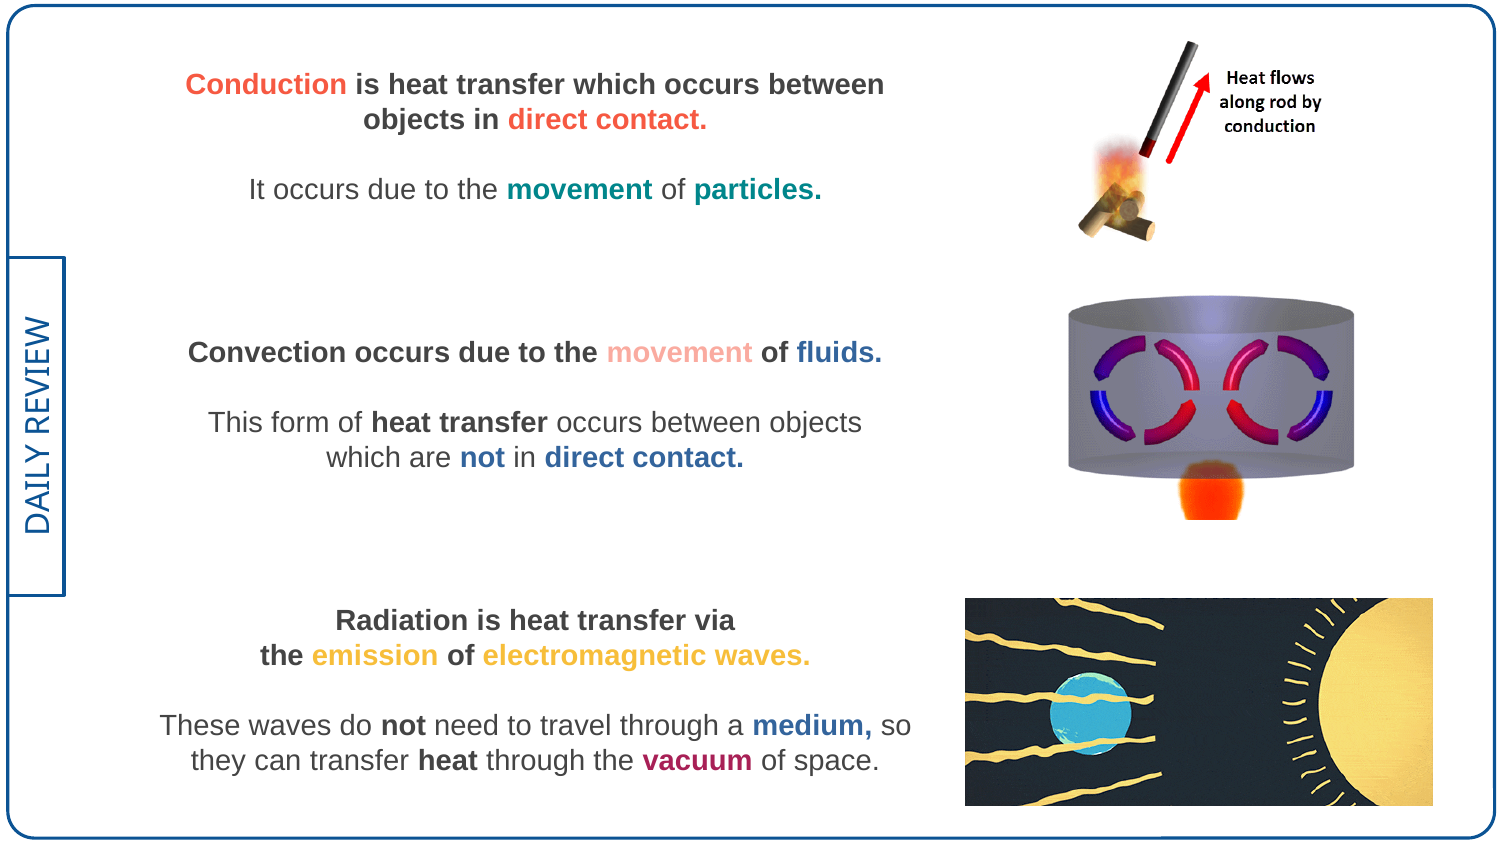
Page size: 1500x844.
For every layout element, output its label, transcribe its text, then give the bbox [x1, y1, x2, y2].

picture [964, 598, 1433, 806]
text_box Convection occurs due to the movement of fluids. This form of heat transfer occurs between objects which are not in direct contact. [160, 325, 911, 481]
text_box Conduction is heat transfer which occurs between objects in direct contact. It occurs due to the movement of particles. [144, 57, 927, 213]
picture [1052, 282, 1369, 520]
picture [1075, 37, 1323, 244]
text_box Radiation is heat transfer via the emission of electromagnetic waves. These waves do not need to travel through a medium, so they can transfer heat through the vacuum of space. [116, 593, 955, 784]
